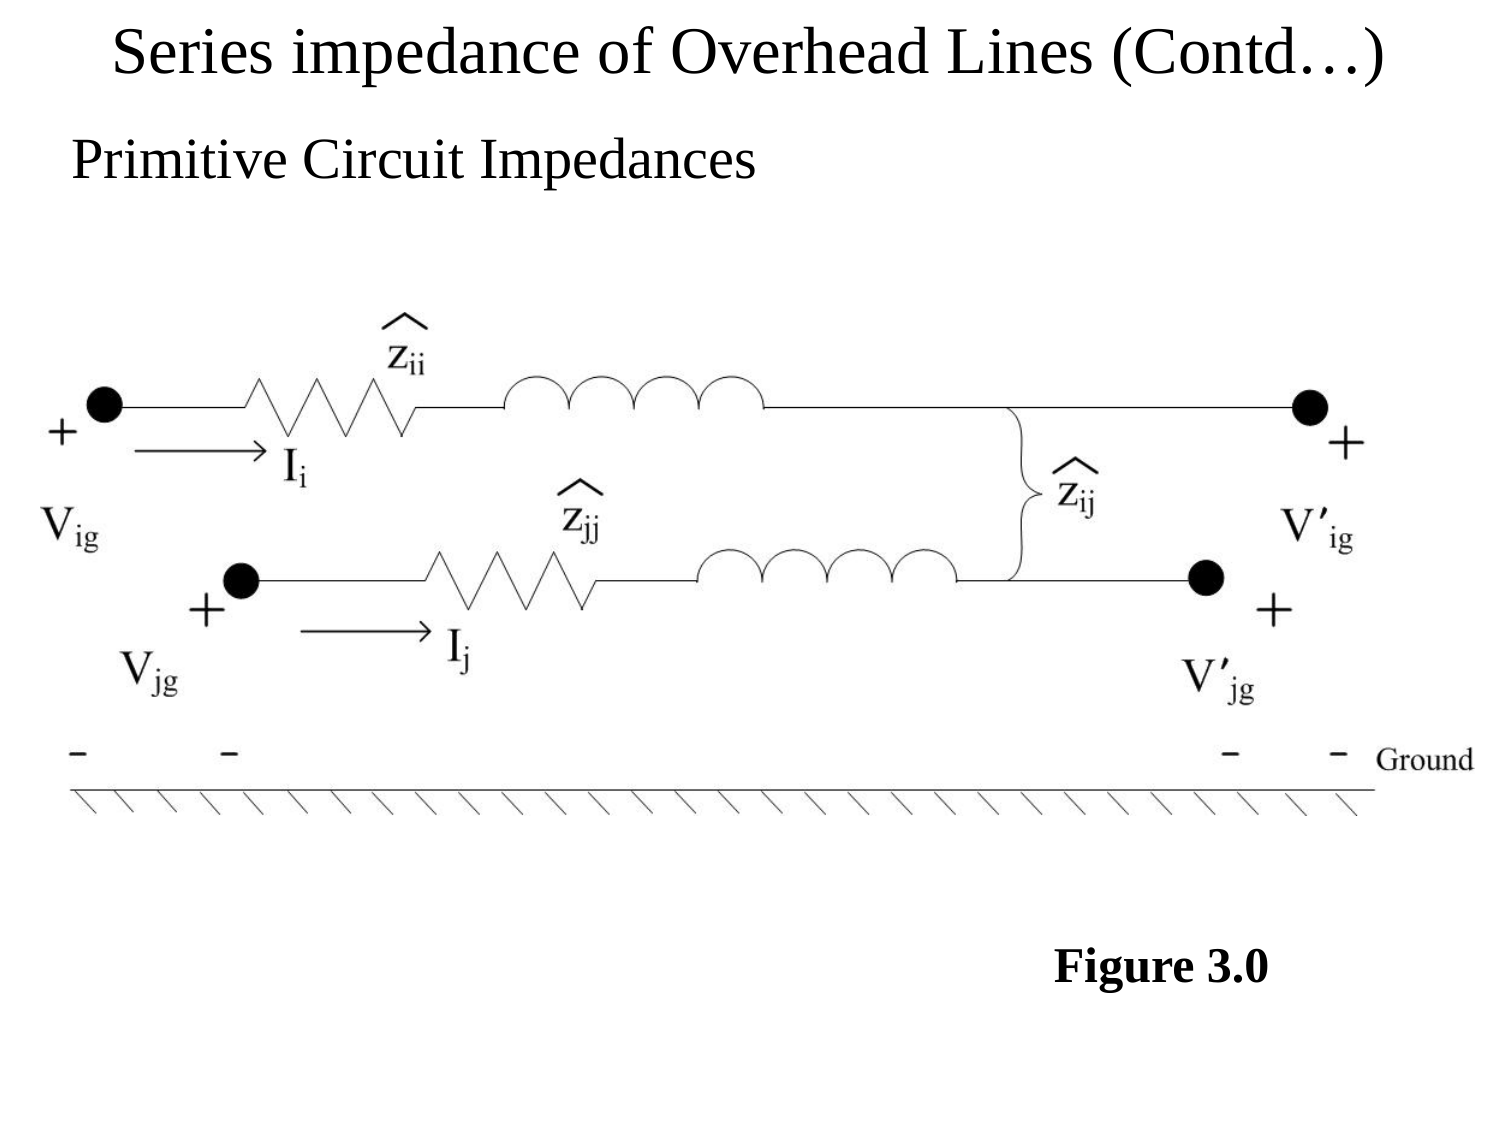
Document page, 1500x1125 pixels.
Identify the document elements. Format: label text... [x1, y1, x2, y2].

text_box Figure 3.0 [1039, 924, 1389, 1000]
text_box Primitive Circuit Impedances [0, 112, 1500, 198]
text_box Series impedance of Overhead Lines (Contd…) [0, 0, 1500, 95]
picture [39, 312, 1476, 817]
